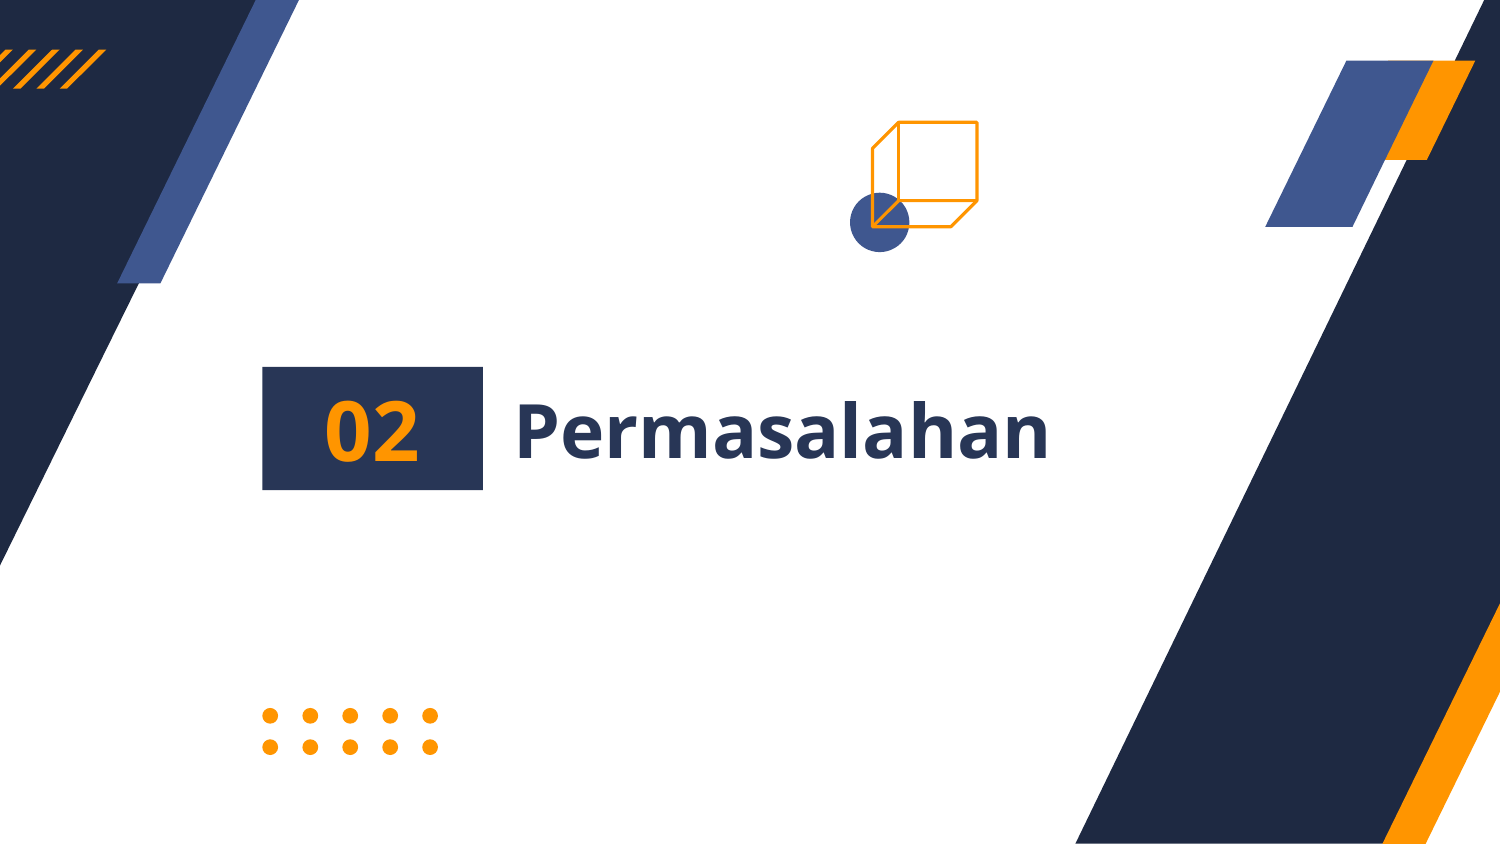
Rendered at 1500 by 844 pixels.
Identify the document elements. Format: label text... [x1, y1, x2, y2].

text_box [262, 707, 439, 756]
text_box [850, 193, 909, 253]
title 02 [262, 366, 483, 491]
text_box [1382, 603, 1500, 844]
text_box [1265, 60, 1434, 227]
text_box [1075, 0, 1500, 844]
title Permasalahan [498, 366, 1238, 491]
text_box [1386, 60, 1476, 160]
text_box [872, 122, 977, 227]
